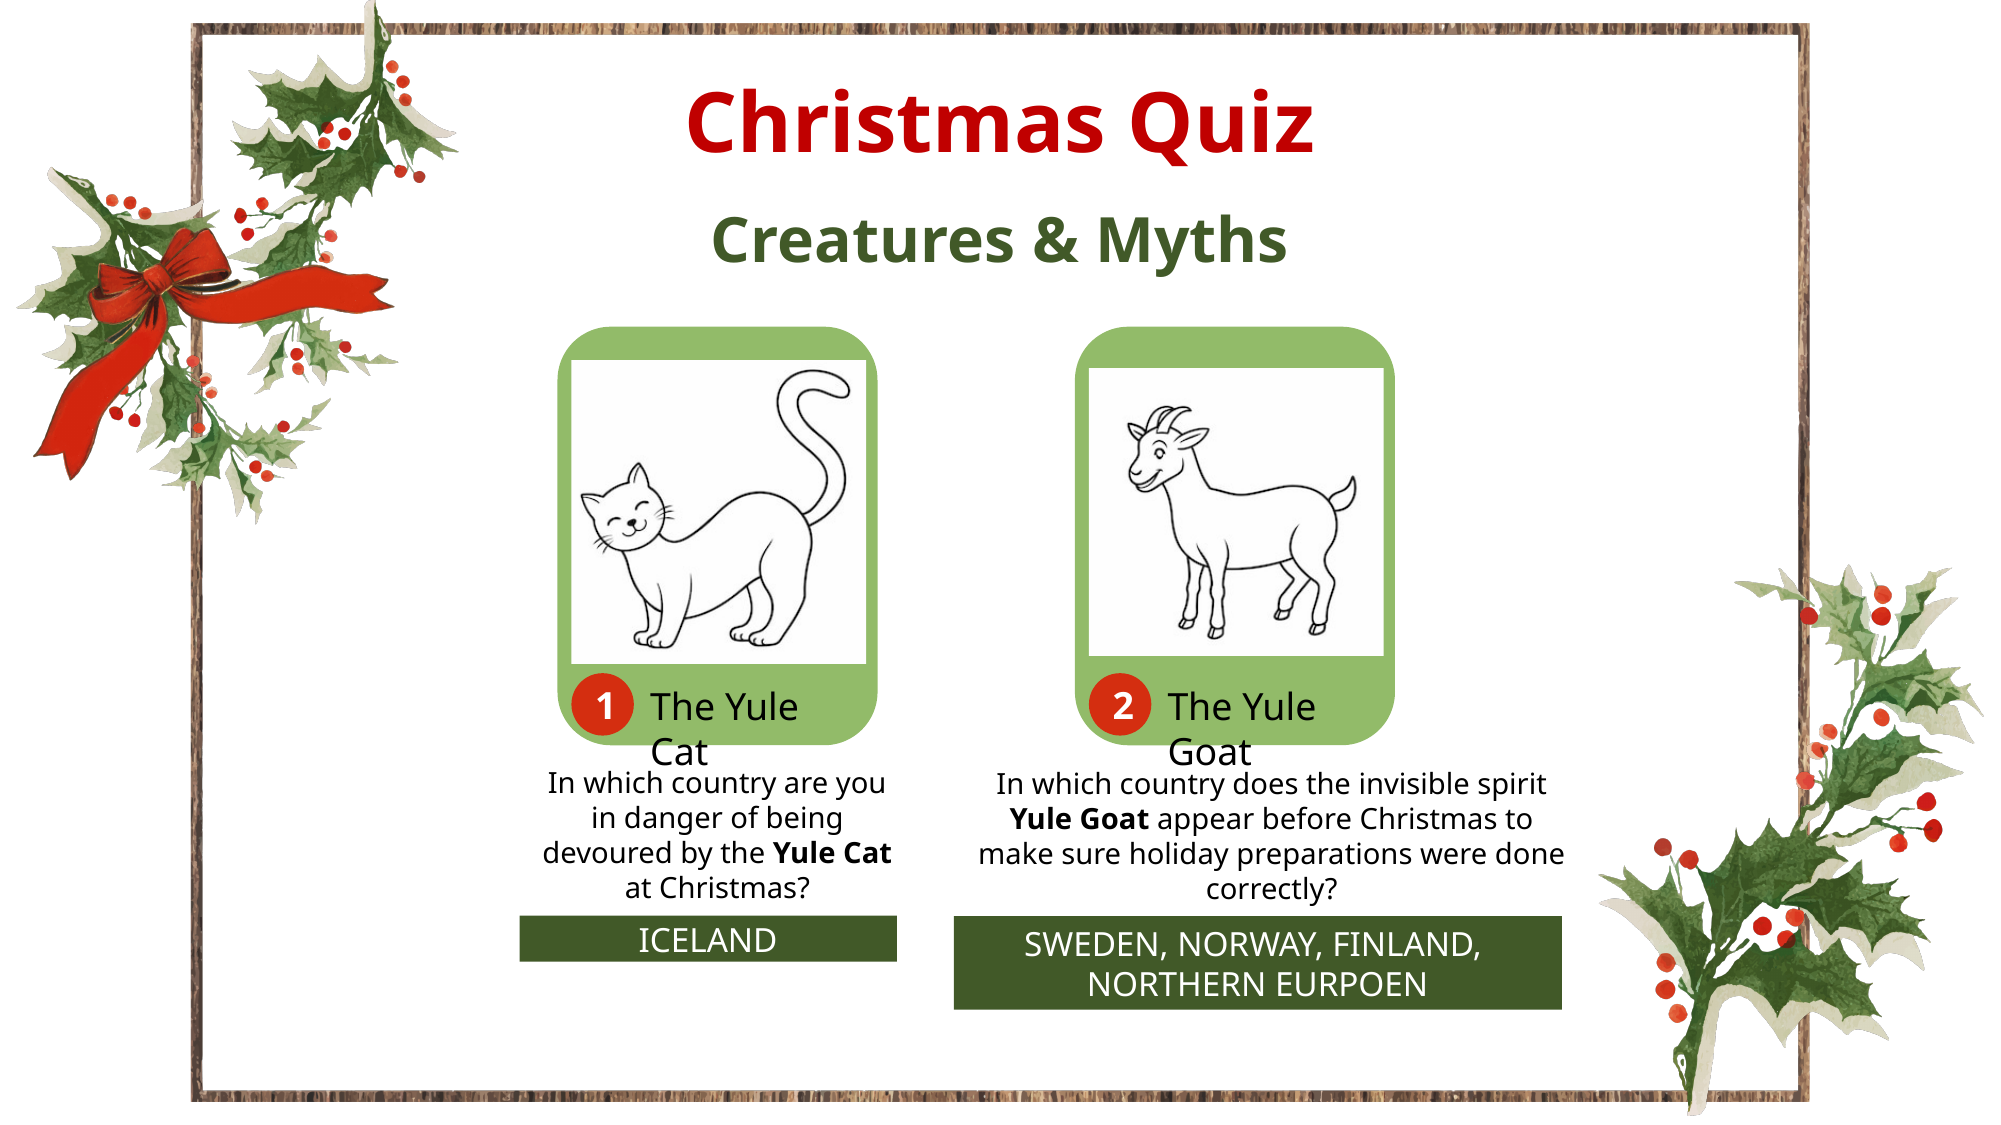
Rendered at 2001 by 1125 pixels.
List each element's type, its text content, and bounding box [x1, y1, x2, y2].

text_box SWEDEN, NORWAY, FINLAND, NORTHERN EURPOEN [952, 915, 1563, 1011]
text_box The Yule Goat [1152, 676, 1410, 757]
text_box [1073, 325, 1397, 747]
text_box [555, 325, 880, 747]
text_box The Yule Cat [635, 676, 854, 757]
text_box ICELAND [518, 914, 898, 963]
text_box In which country are you in danger of being devoured by the Yule Cat at Christmas? [519, 757, 916, 912]
picture [16, 0, 1984, 1116]
text_box 1 [569, 671, 636, 738]
text_box In which country does the invisible spirit Yule Goat appear before Christmas to make sure holiday preparations were done correctly? [953, 757, 1590, 913]
text_box Creatures & Myths [409, 192, 1592, 283]
text_box 2 [1087, 671, 1153, 738]
